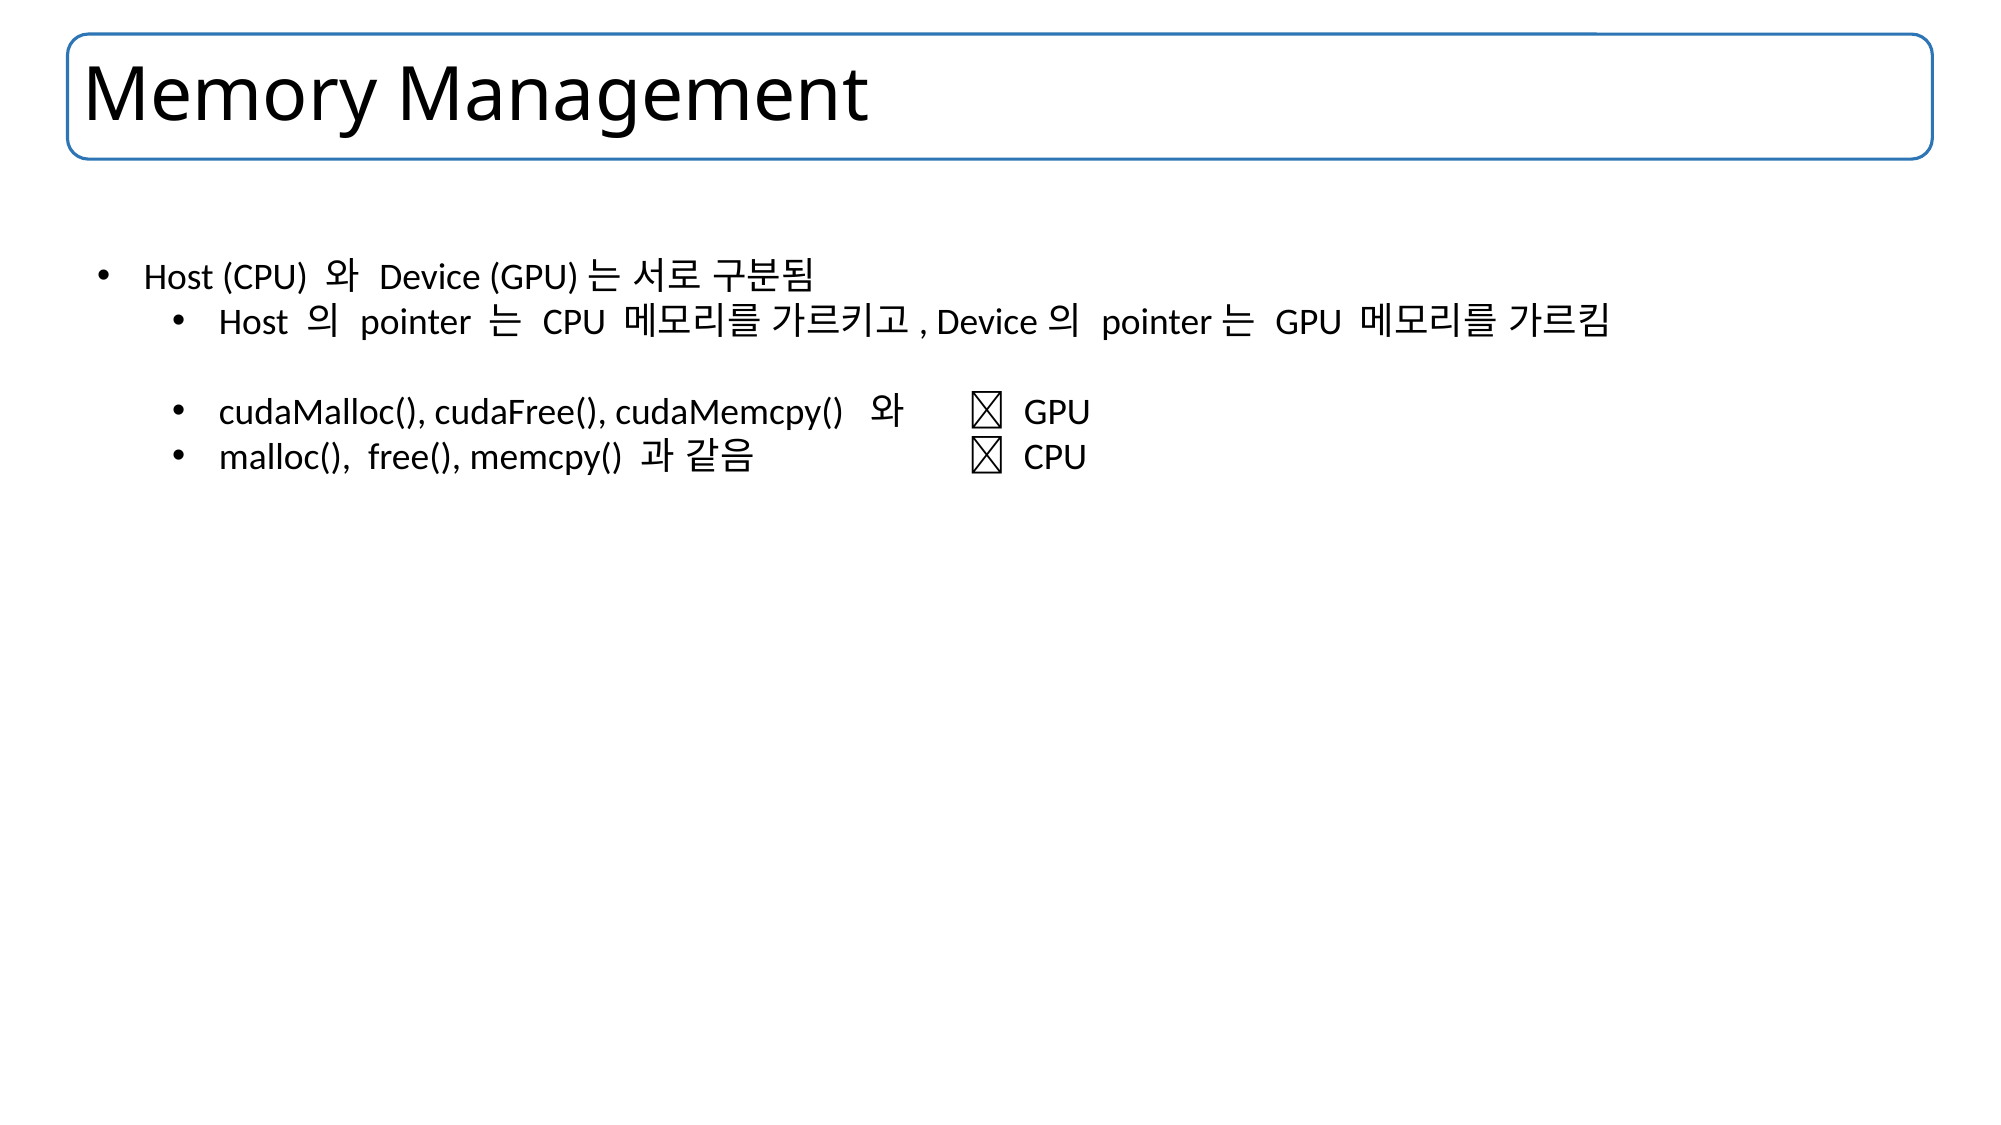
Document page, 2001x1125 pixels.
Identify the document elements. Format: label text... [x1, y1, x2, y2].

title Memory Management [67, 34, 1933, 160]
text_box Host (CPU) 와 Device (GPU)는 서로 구분됨 Host 의 pointer 는 CPU 메모리를 가르키고, Device의 pointer는 GPU 메모리를 가르킴 cudaMalloc(), cudaFree(), cudaMemcpy() 와  GPU malloc(), free(), memcpy() 과 같음  CPU [82, 244, 1627, 485]
